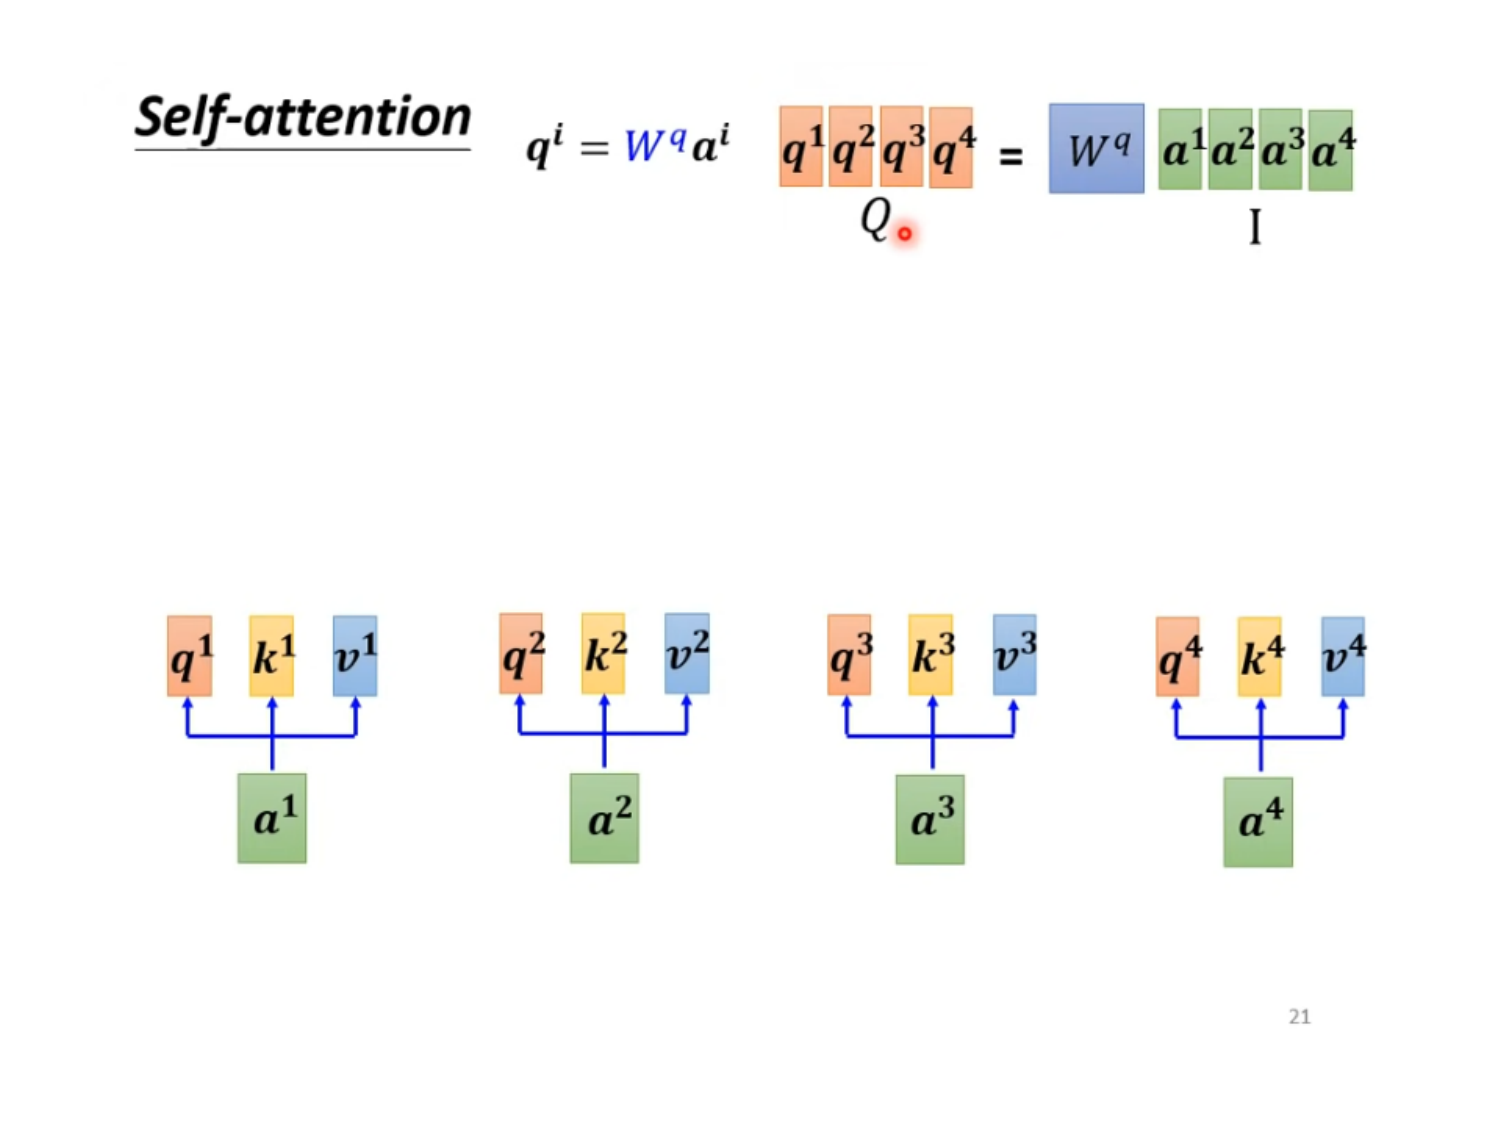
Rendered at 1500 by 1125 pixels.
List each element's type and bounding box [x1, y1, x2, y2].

picture [83, 62, 1417, 1063]
